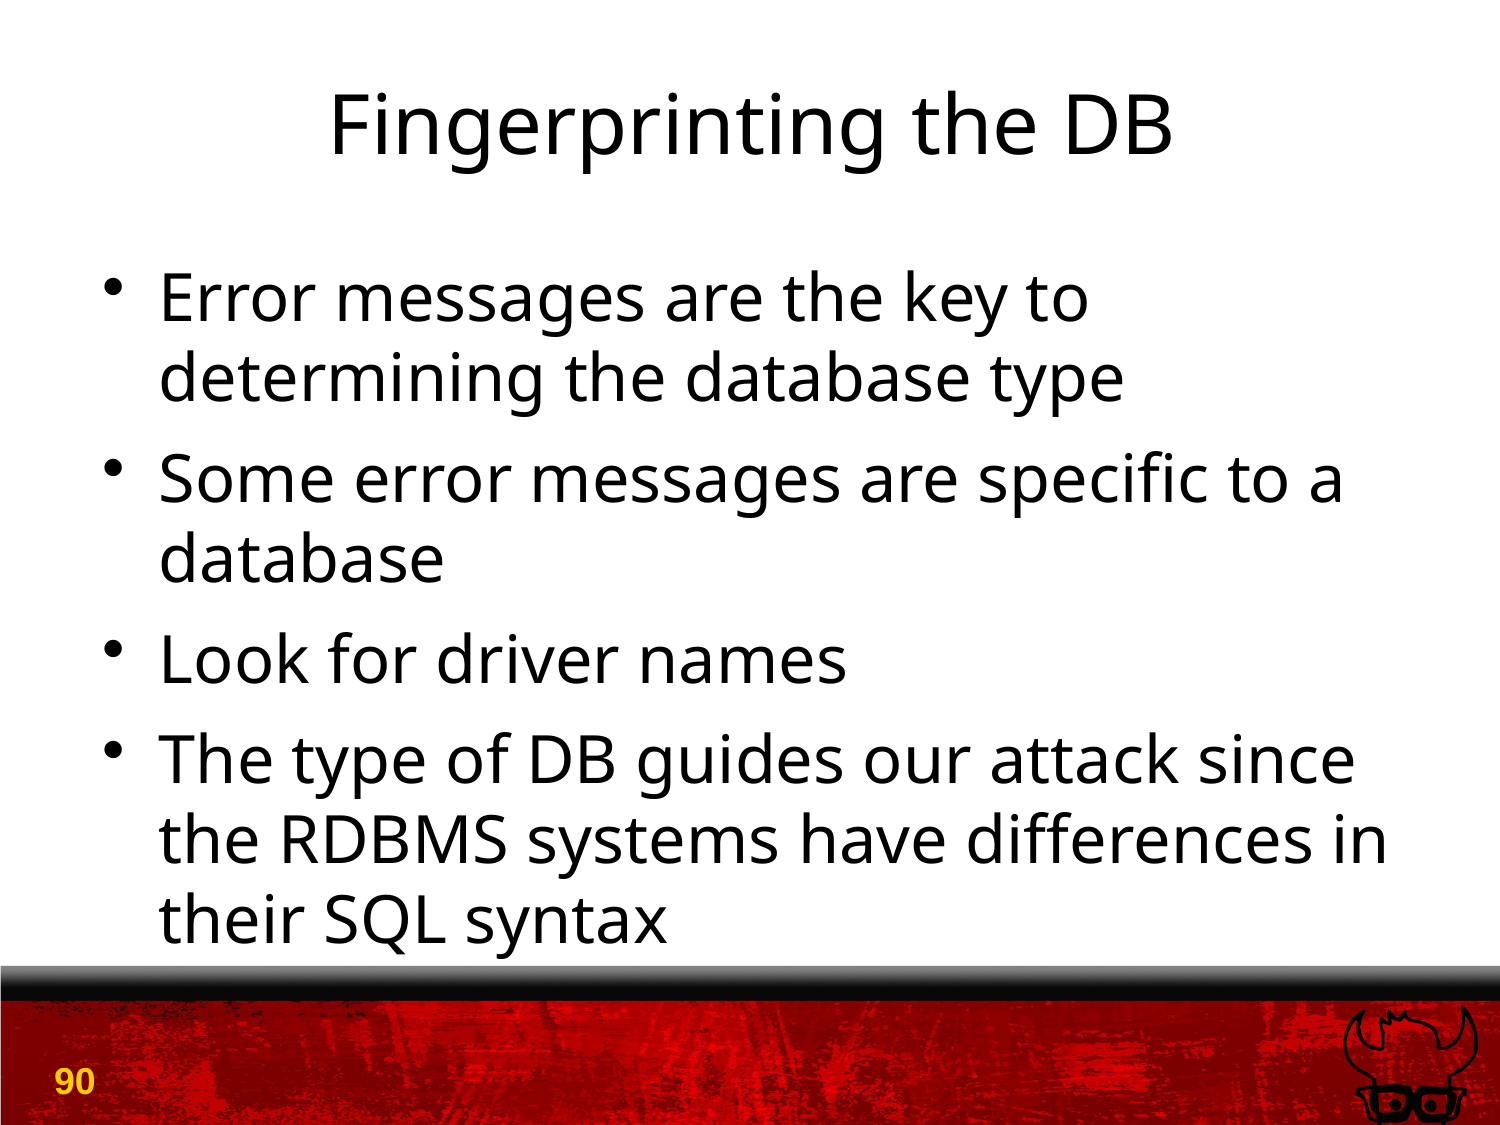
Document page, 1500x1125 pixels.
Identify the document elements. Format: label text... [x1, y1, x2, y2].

title Fingerprinting the DB [35, 24, 1469, 219]
list Error messages are the key to determining the database type Some error messages are specific to a database Look for driver names The type of DB guides our attack since the RDBMS systems have differences in their SQL syntax [87, 247, 1413, 973]
picture [0, 282, 1500, 1125]
